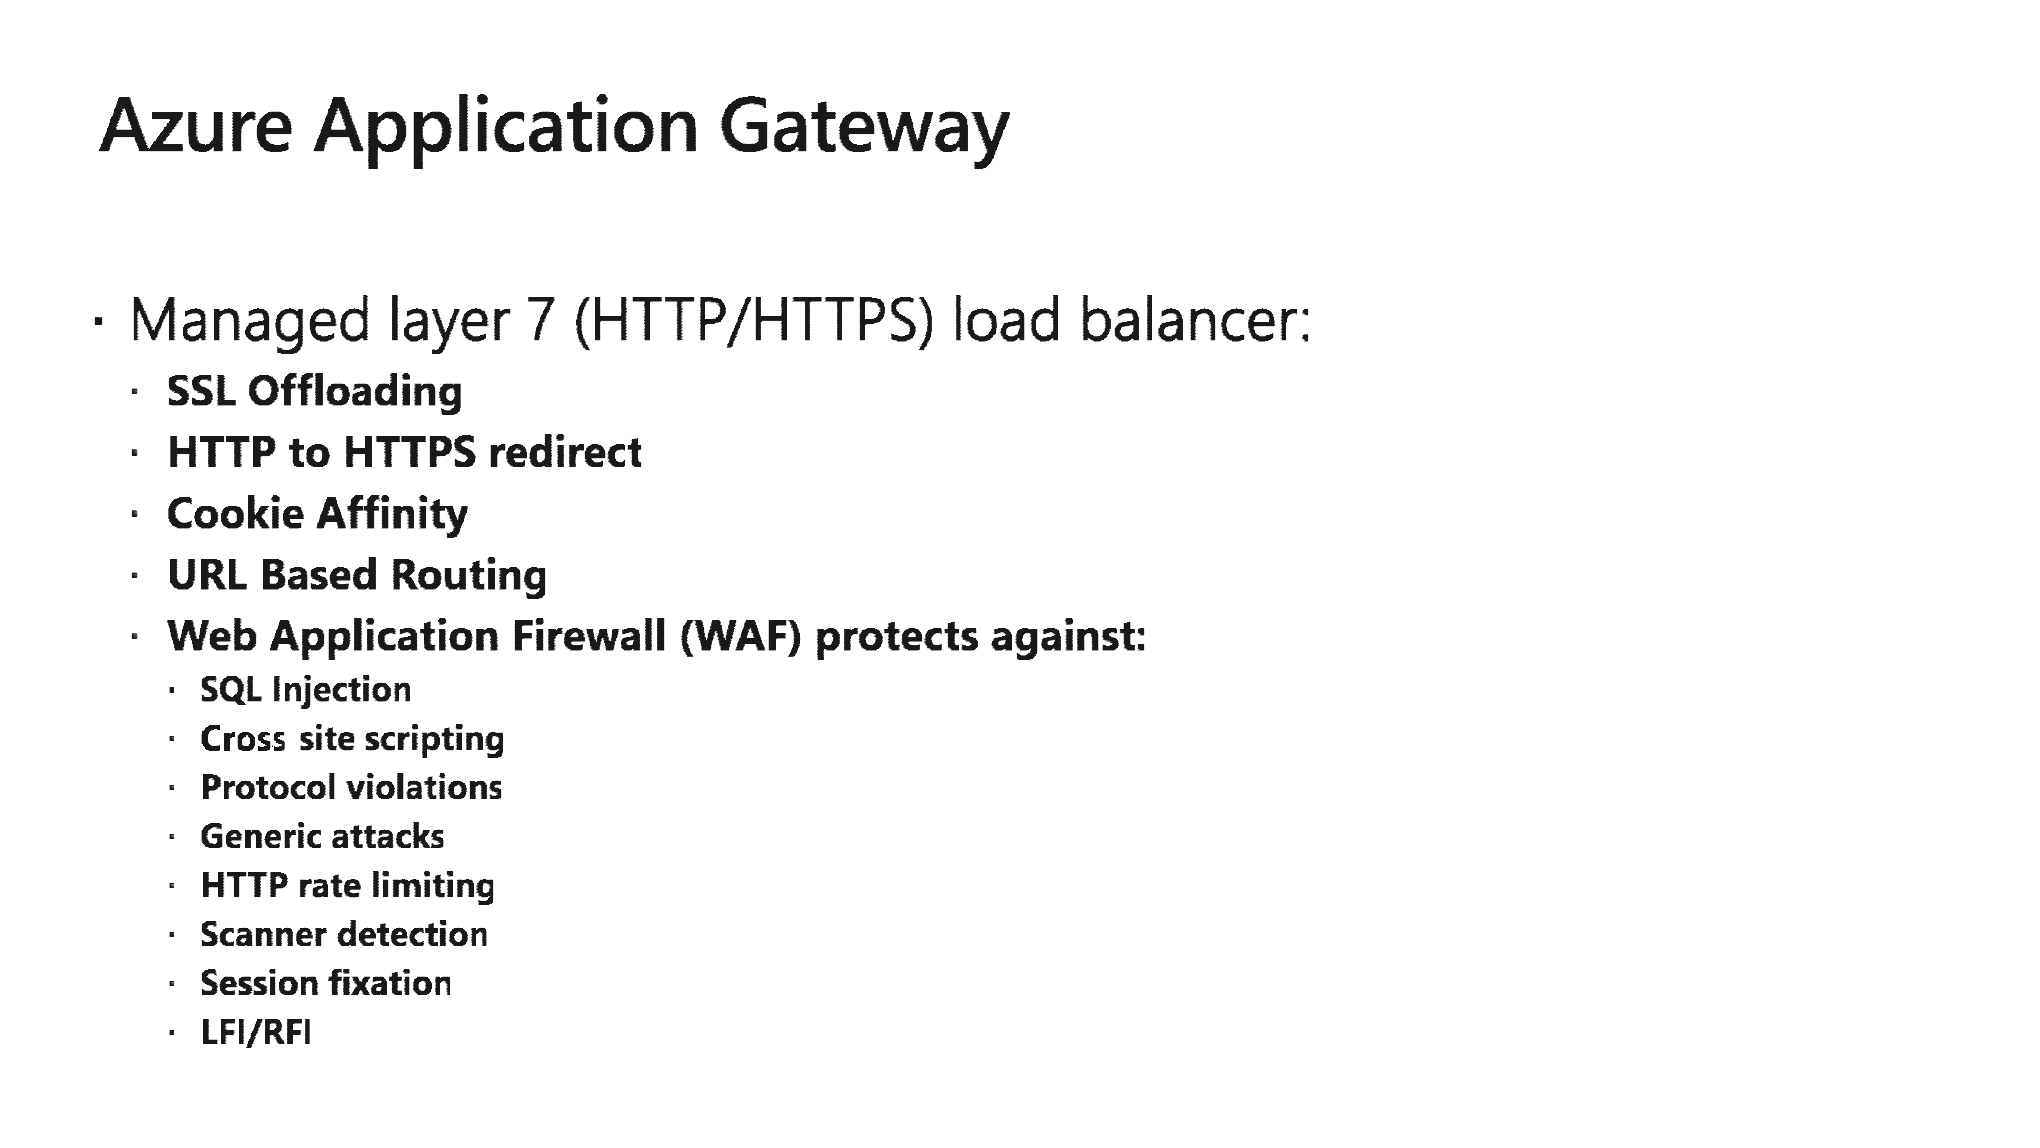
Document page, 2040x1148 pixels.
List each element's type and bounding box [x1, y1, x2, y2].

text_box [201, 822, 444, 849]
text_box [170, 557, 546, 599]
text_box [300, 724, 503, 758]
text_box [99, 94, 1010, 169]
text_box [133, 295, 1309, 354]
text_box [203, 773, 502, 800]
text_box [131, 388, 138, 395]
text_box [168, 373, 461, 416]
text_box [201, 920, 487, 947]
text_box [167, 618, 1145, 660]
text_box [203, 1019, 310, 1048]
text_box [201, 675, 410, 709]
text_box [131, 572, 138, 578]
text_box [168, 495, 468, 538]
text_box [201, 969, 451, 995]
text_box [131, 633, 138, 639]
text_box [170, 434, 642, 467]
text_box [288, 738, 298, 743]
text_box [131, 510, 138, 517]
text_box [131, 449, 138, 456]
text_box [201, 725, 285, 751]
text_box [94, 317, 103, 325]
text_box [203, 871, 494, 905]
